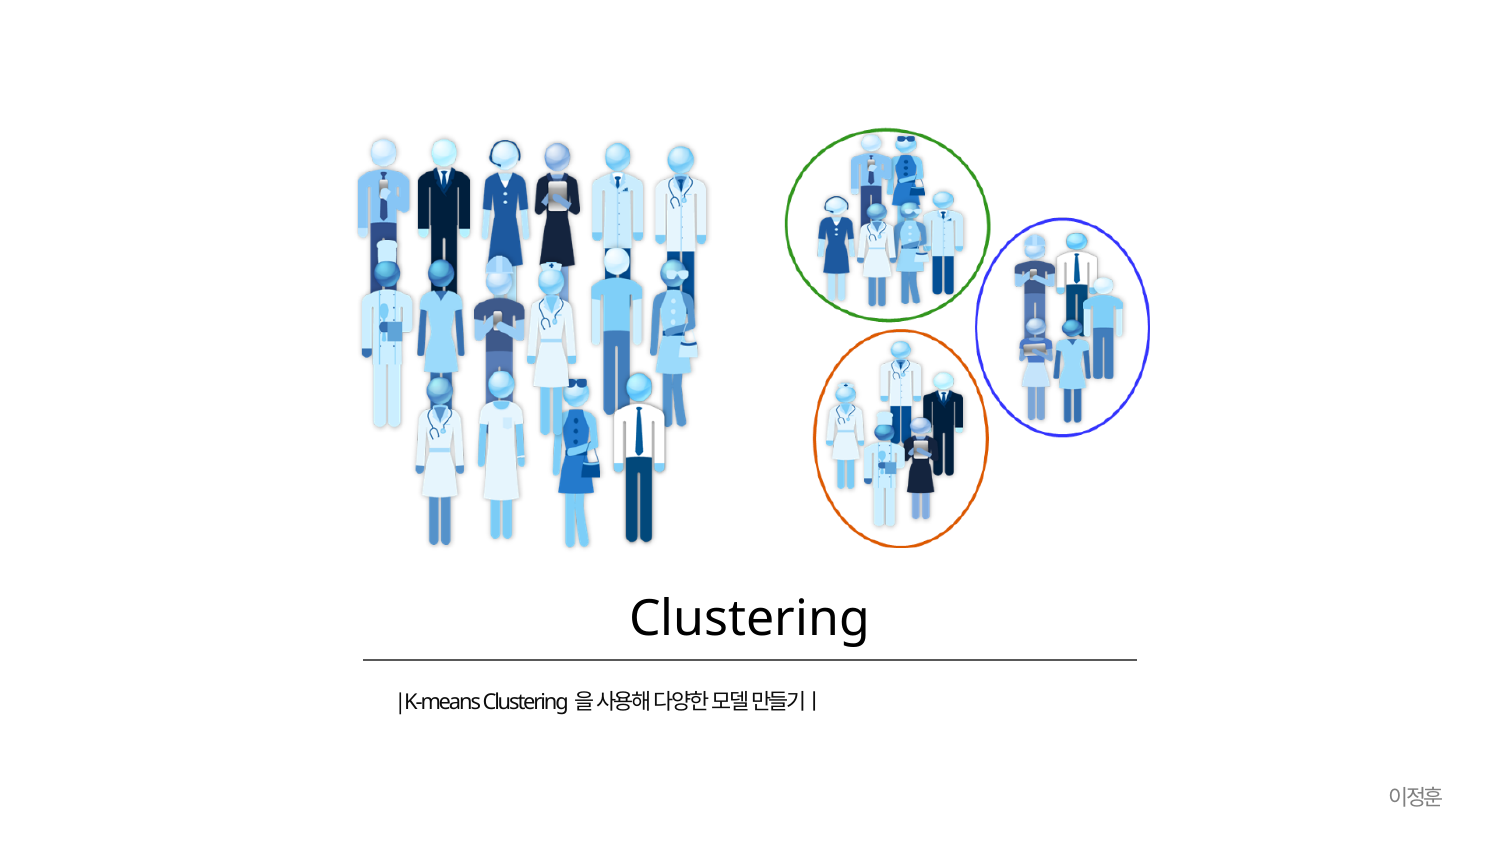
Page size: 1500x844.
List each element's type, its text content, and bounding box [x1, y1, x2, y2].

text_box 이정훈 [785, 750, 1459, 818]
picture [350, 126, 1150, 555]
text_box Clustering [430, 578, 1070, 654]
text_box |K-means Clustering을 사용해 다양한 모델 만들기ㅣ [379, 680, 1121, 722]
